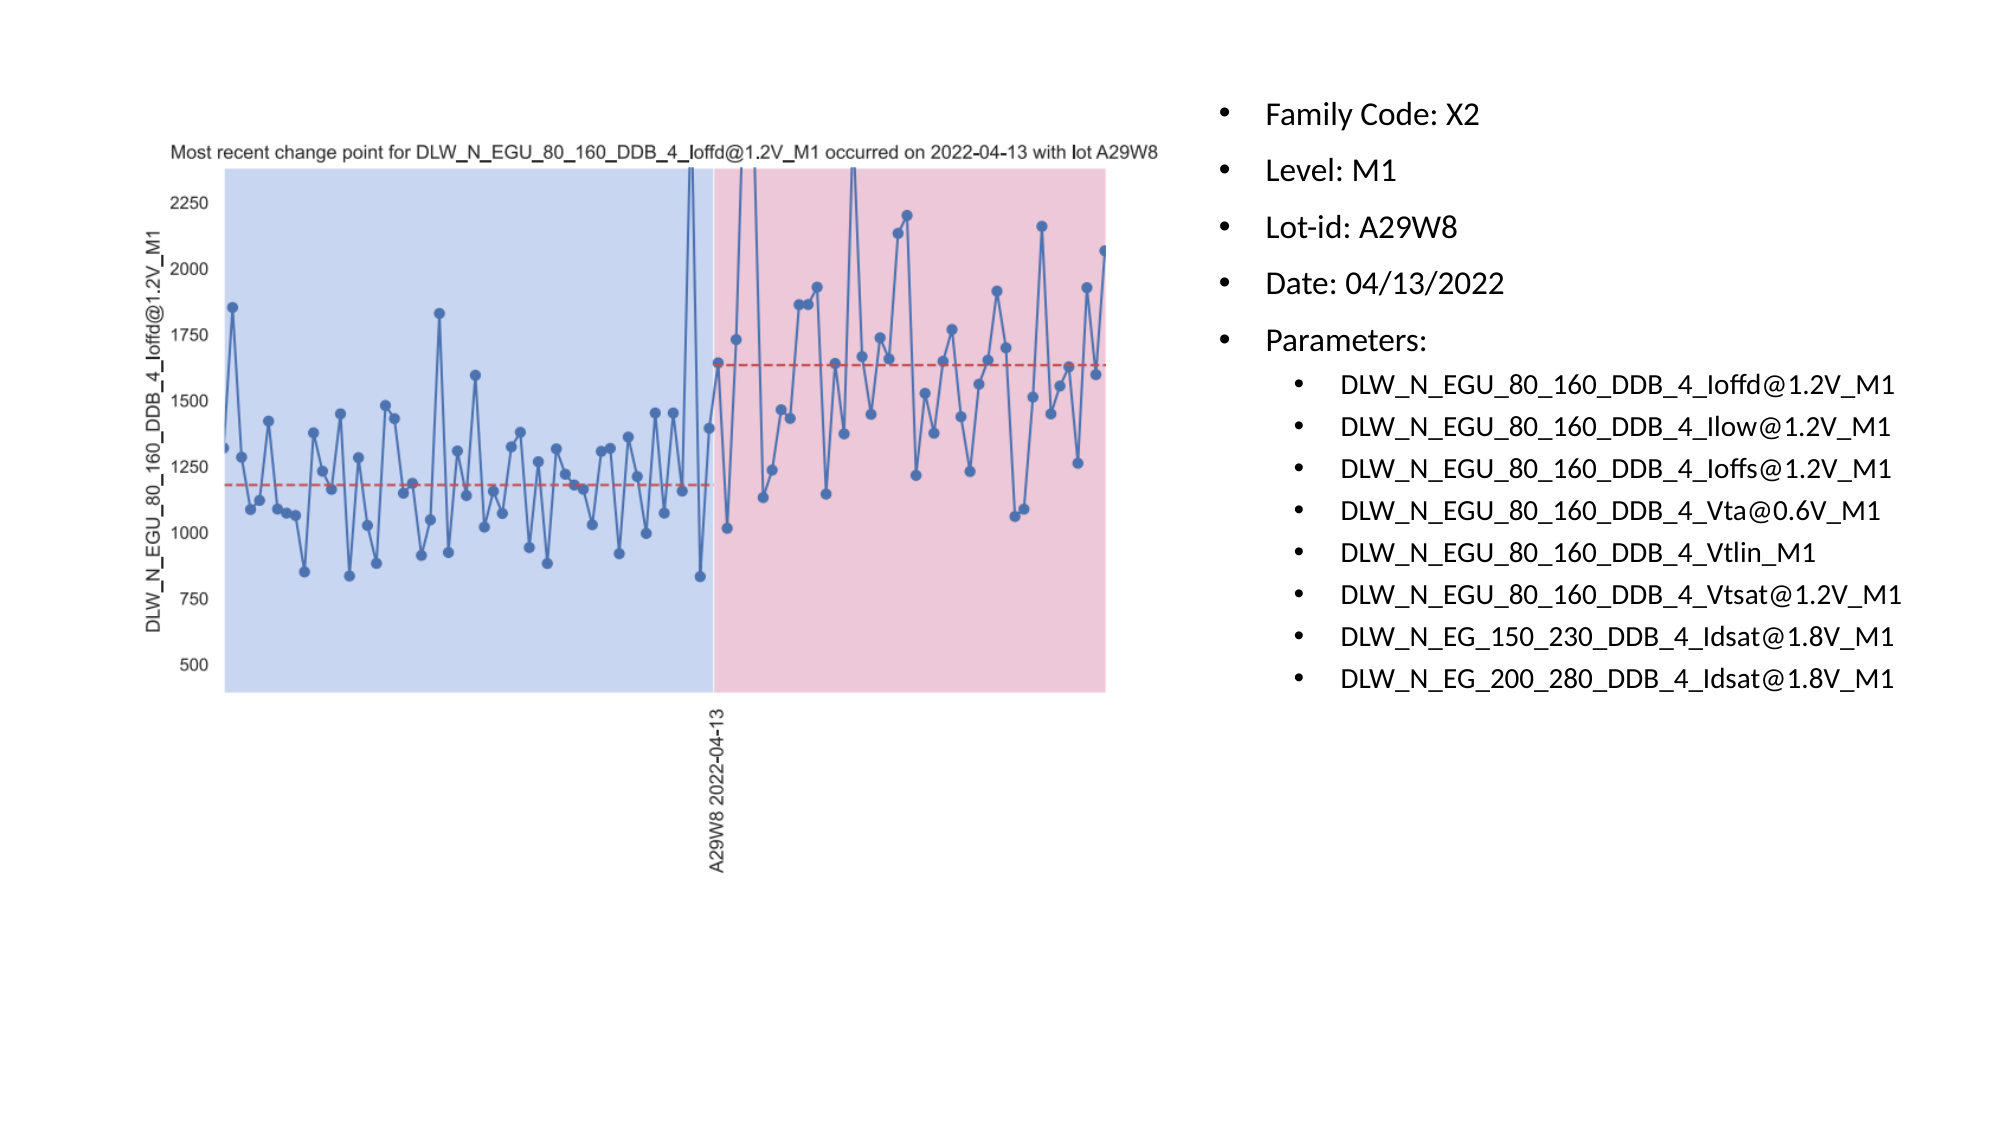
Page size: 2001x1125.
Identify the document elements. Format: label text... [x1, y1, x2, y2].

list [89, 88, 1213, 928]
text_box Family Code: X2 Level: M1 Lot-id: A29W8 Date: 04/13/2022 Parameters: DLW_N_EGU_80_160_DDB_4_Ioffd@1.2V_M1 DLW_N_EGU_80_160_DDB_4_Ilow@1.2V_M1 DLW_N_EGU_80_160_DDB_4_Ioffs@1.2V_M1 DLW_N_EGU_80_160_DDB_4_Vta@0.6V_M1 DLW_N_EGU_80_160_DDB_4_Vtlin_M1 DLW_N_EGU_80_160_DDB_4_Vtsat@1.2V_M1 DLW_N_EG_150_230_DDB_4_Idsat@1.8V_M1 DLW_N_EG_200_280_DDB_4_Idsat@1.8V_M1 [1204, 88, 1973, 977]
